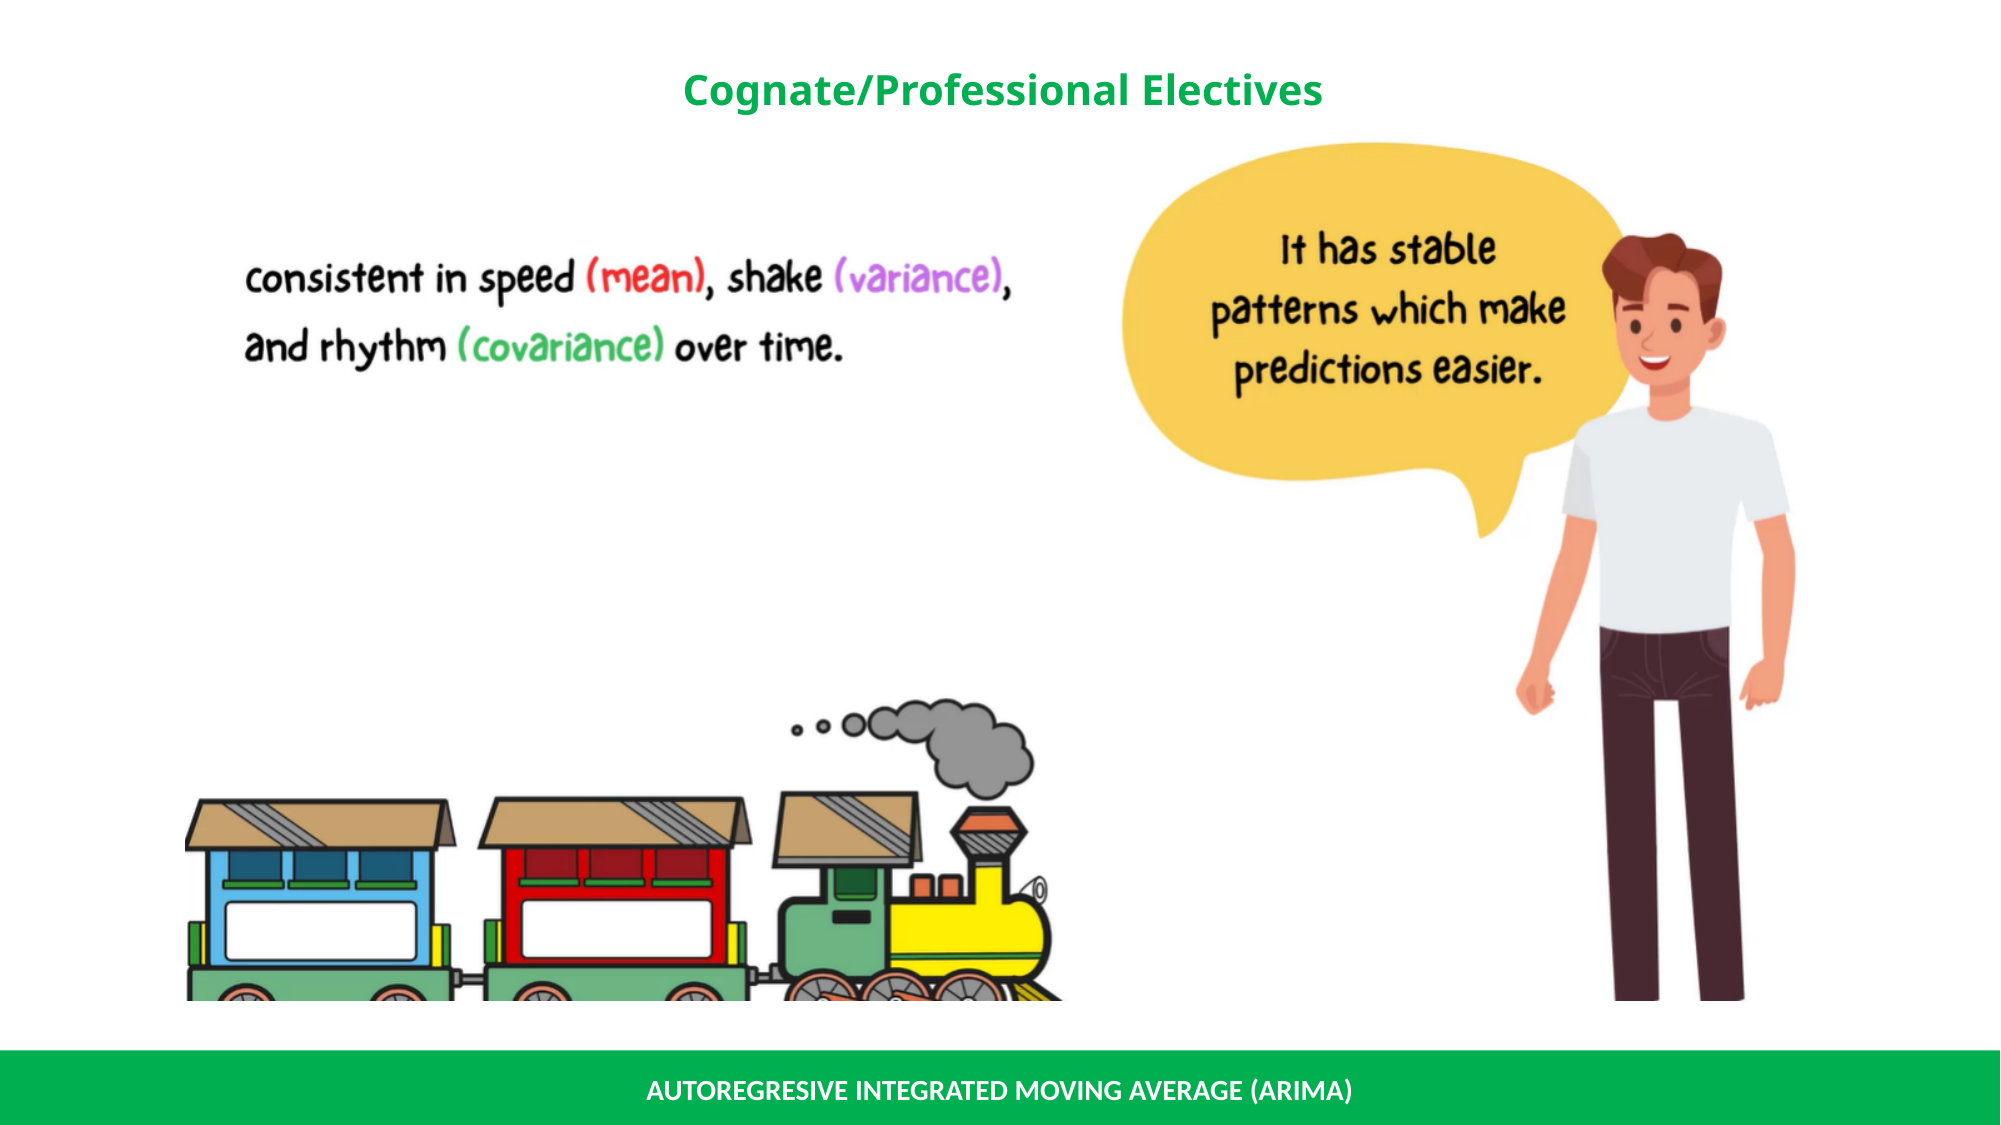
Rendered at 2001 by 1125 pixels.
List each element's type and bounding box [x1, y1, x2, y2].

picture [185, 124, 1815, 1001]
